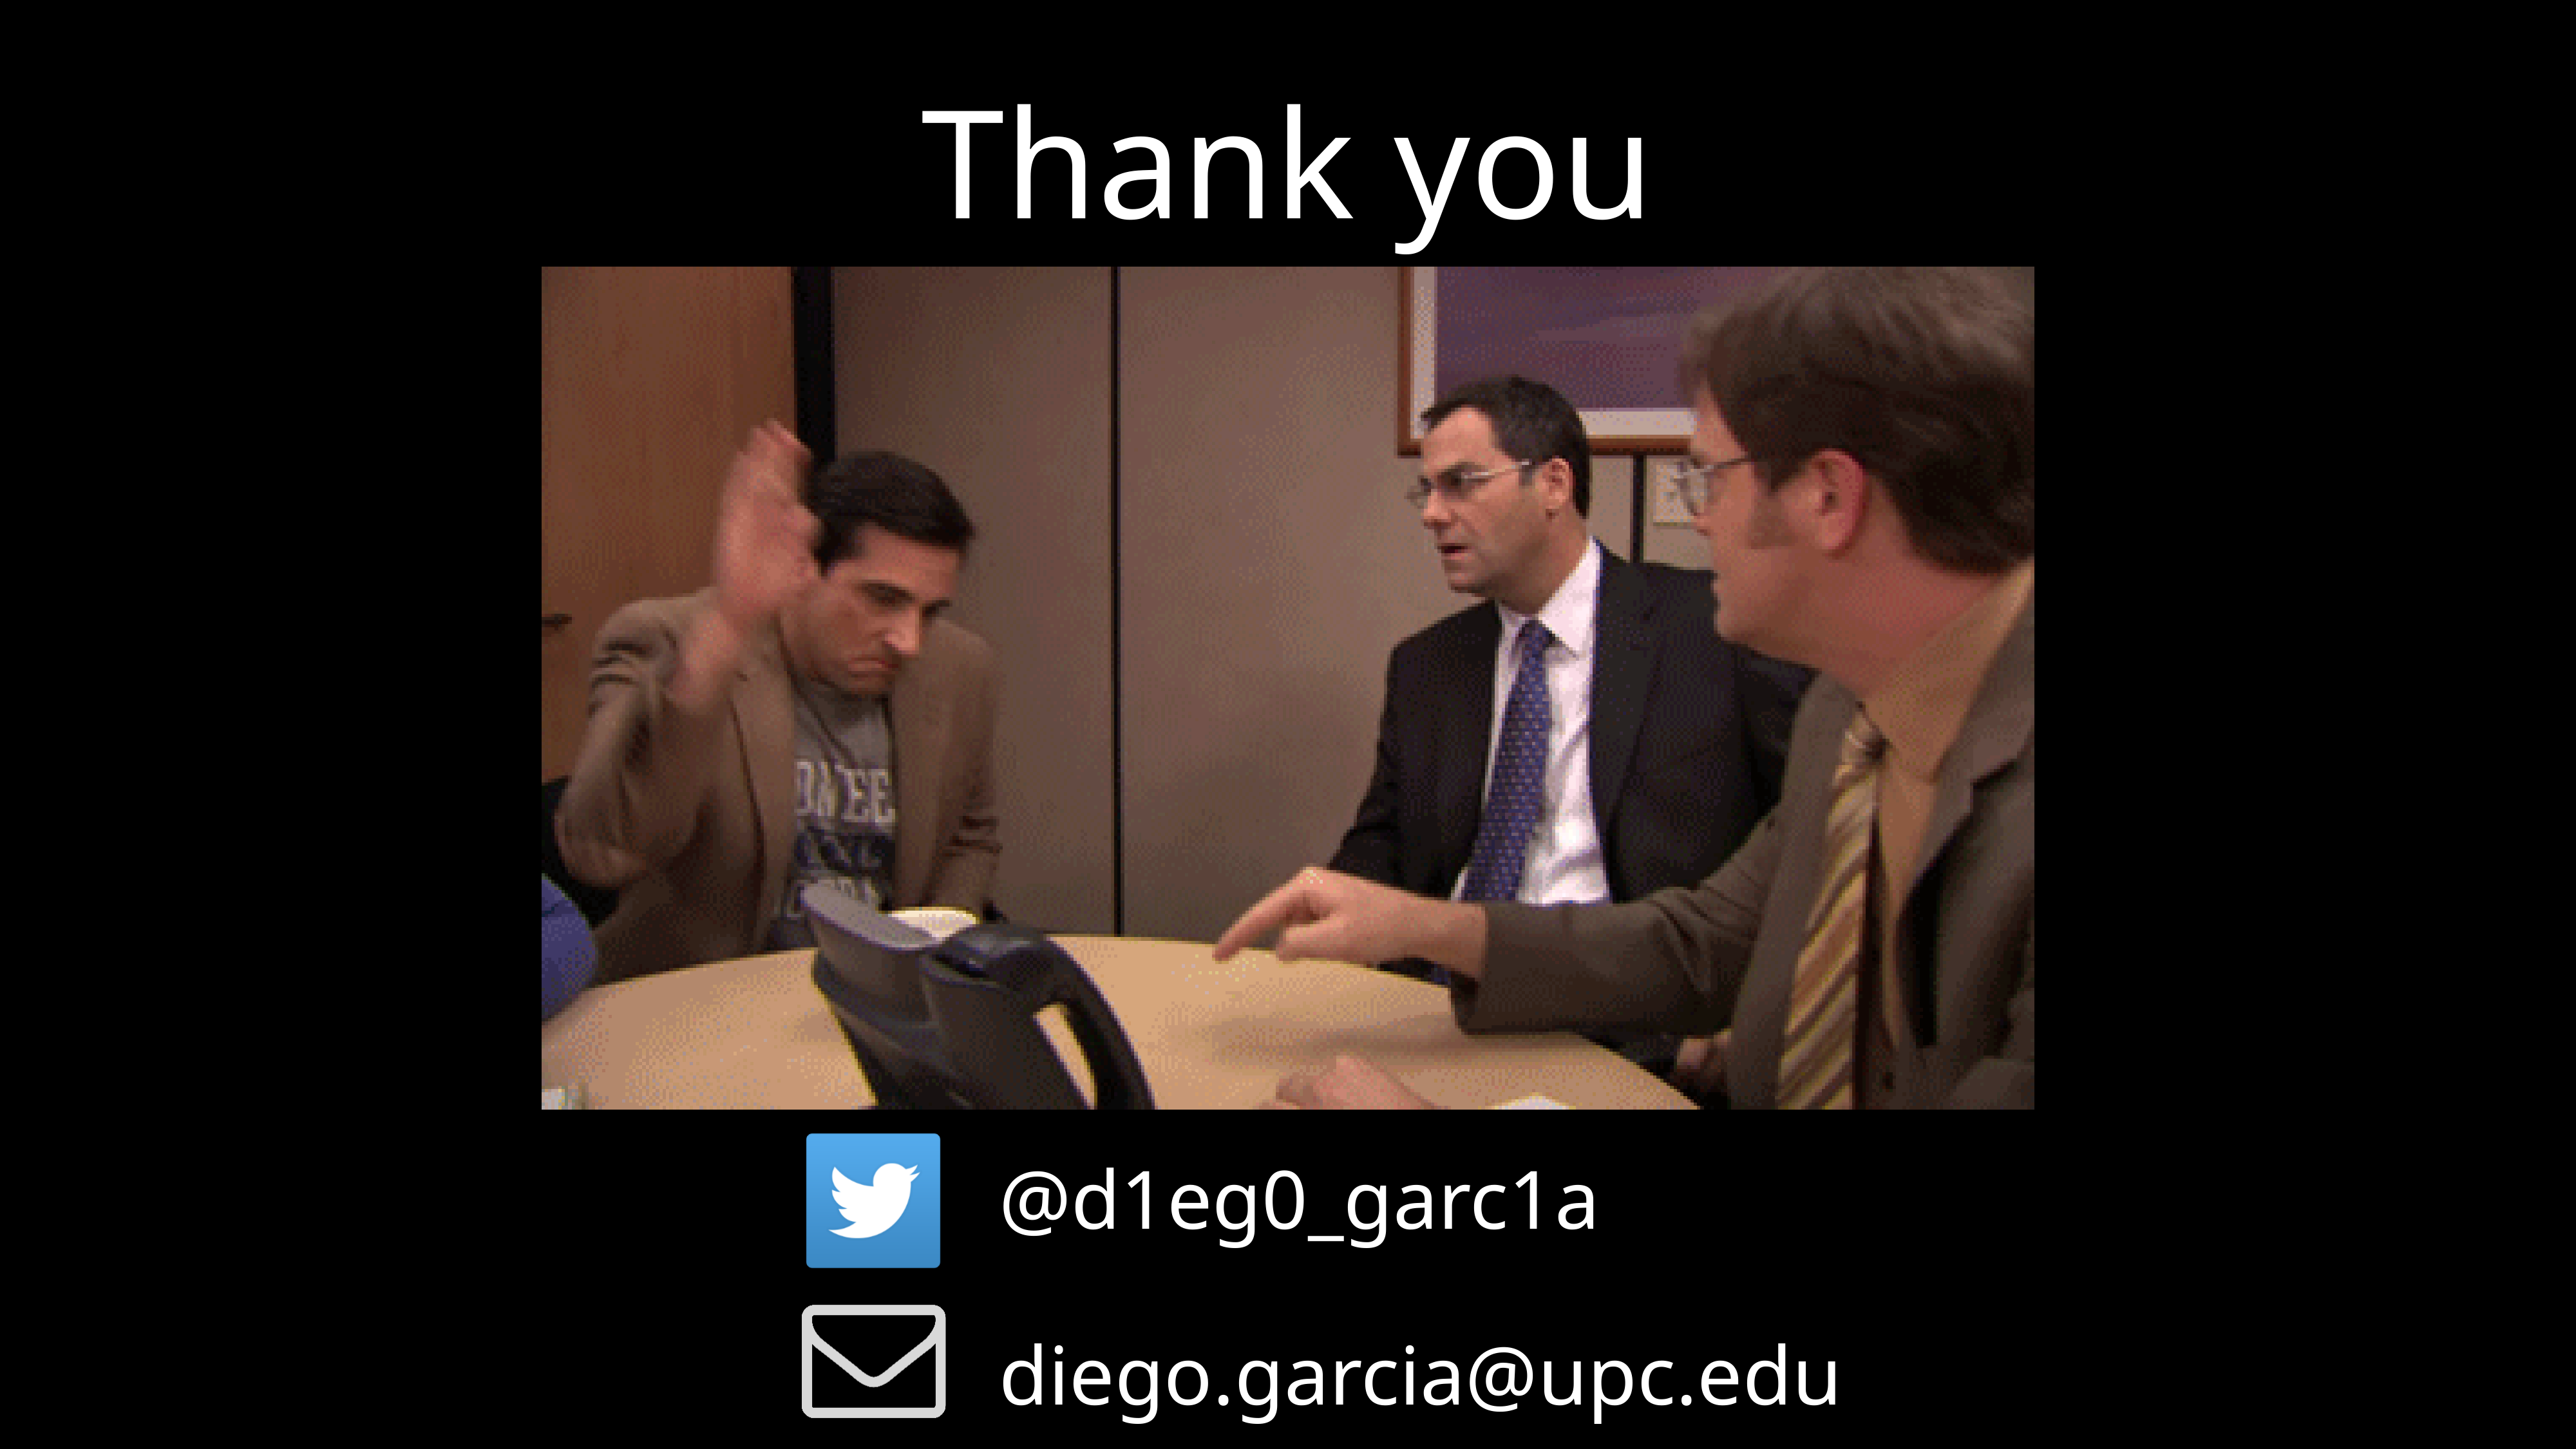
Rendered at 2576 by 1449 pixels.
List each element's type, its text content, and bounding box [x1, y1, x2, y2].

picture [799, 1284, 947, 1433]
title Thank you [178, 37, 2398, 279]
text_box @d1eg0_garc1a diego.garcia@upc.edu [999, 1200, 2398, 1368]
picture [542, 267, 2034, 1110]
picture [799, 1126, 948, 1276]
